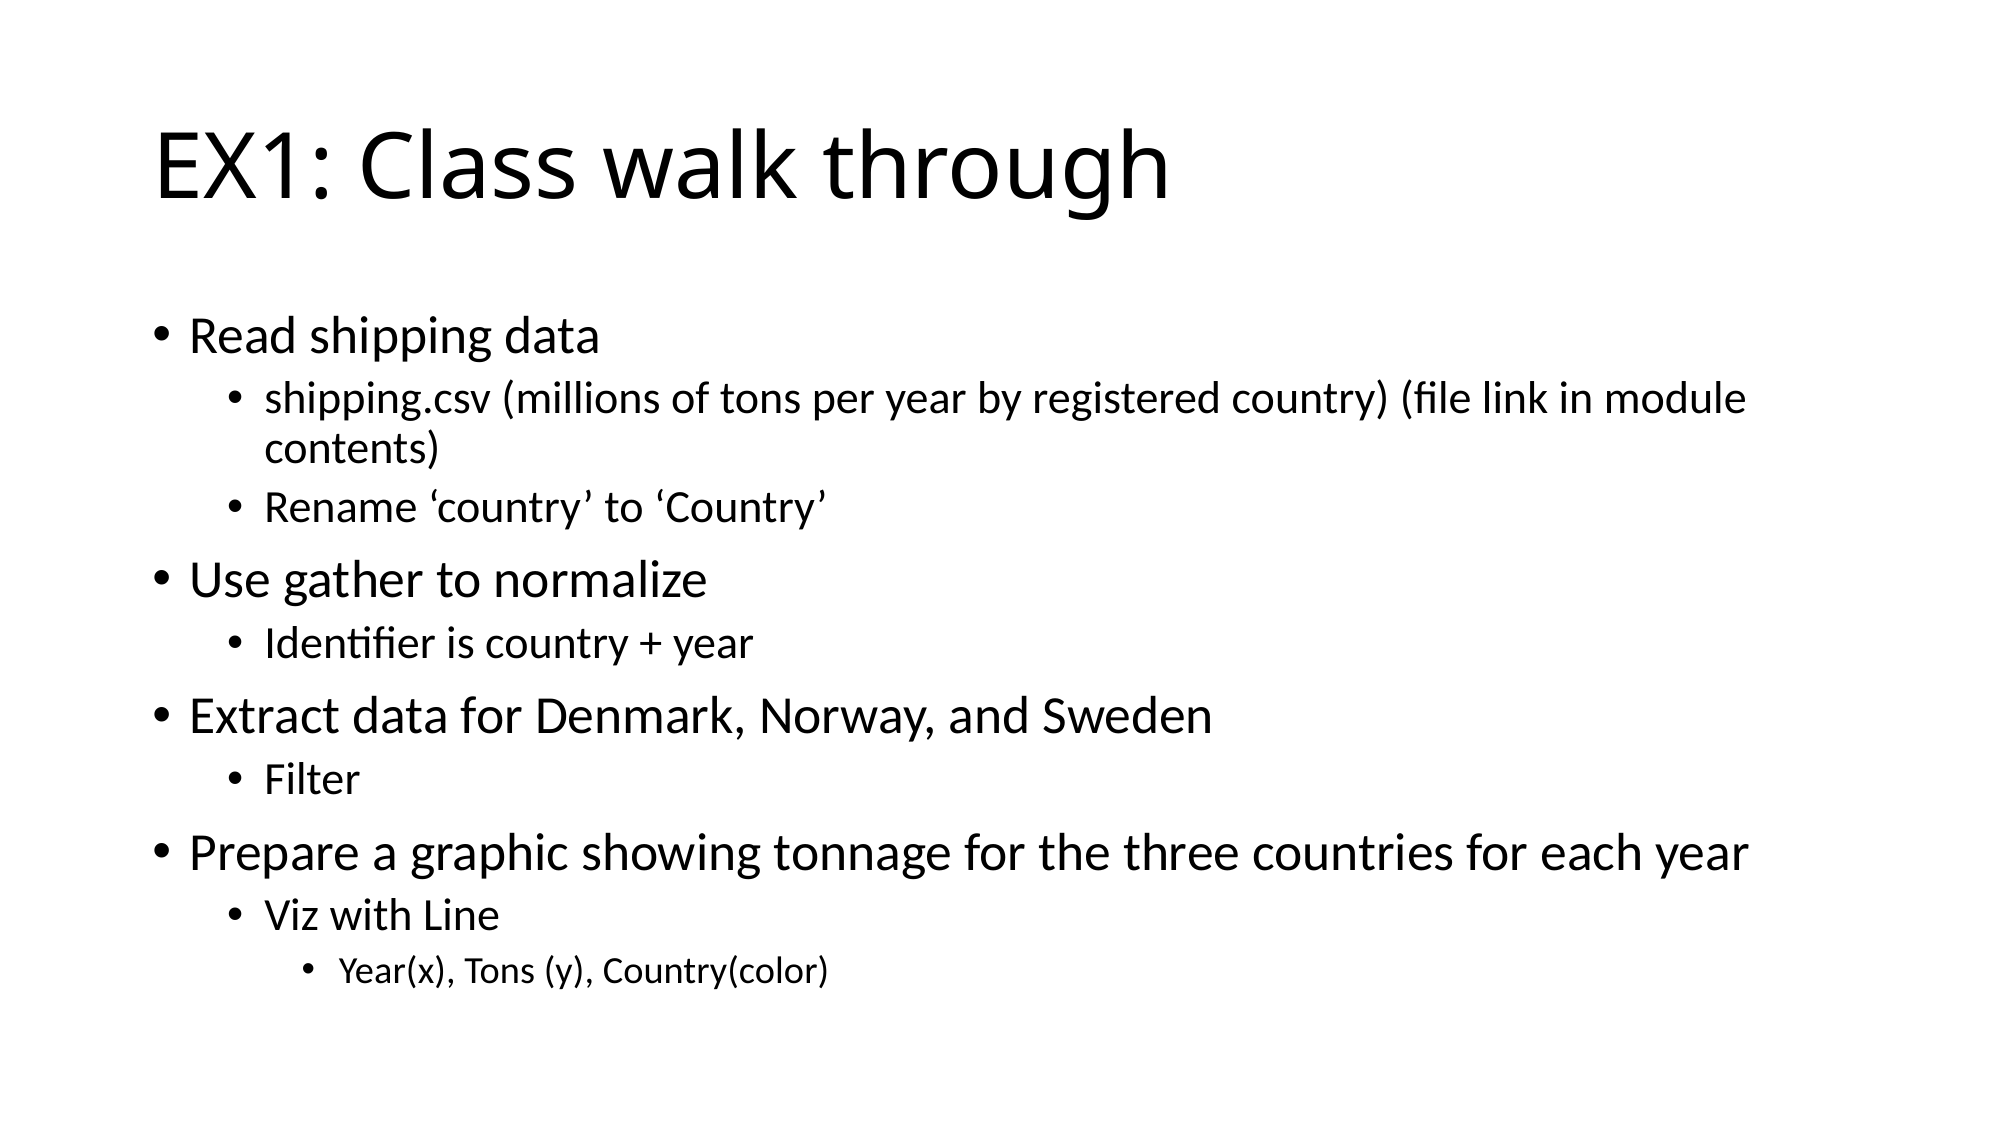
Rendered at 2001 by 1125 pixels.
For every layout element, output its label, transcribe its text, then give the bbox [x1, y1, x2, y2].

title EX1: Class walk through [137, 59, 1863, 278]
list Read shipping data shipping.csv (millions of tons per year by registered country) (file link in module contents) Rename ‘country’ to ‘Country’ Use gather to normalize Identifier is country + year Extract data for Denmark, Norway, and Sweden Filter Prepare a graphic showing tonnage for the three countries for each year Viz with Line Year(x), Tons (y), Country(color) [137, 299, 1863, 1014]
